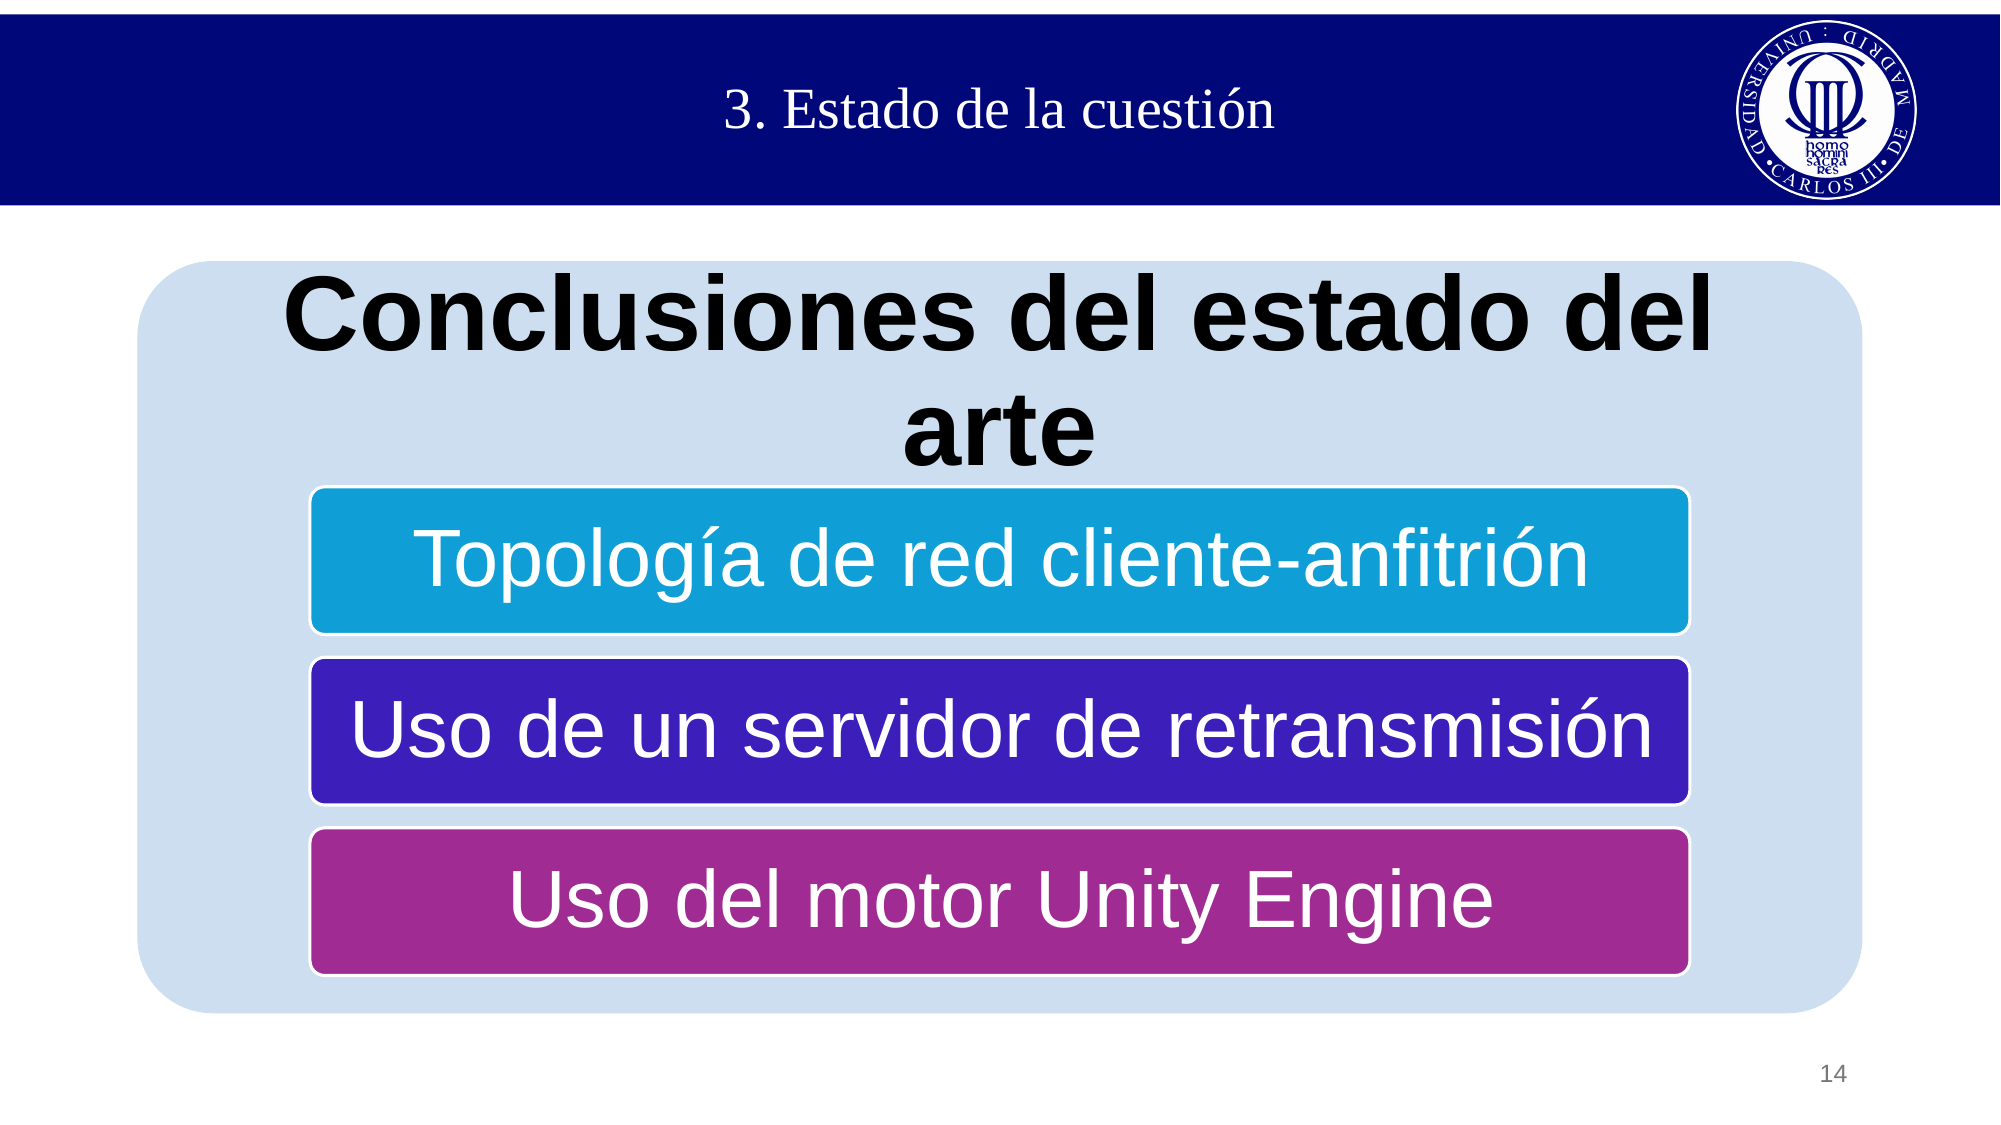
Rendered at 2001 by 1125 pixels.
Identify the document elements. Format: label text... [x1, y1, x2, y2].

slide_number 14 [1412, 1042, 1863, 1103]
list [136, 260, 1863, 1014]
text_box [0, 13, 2000, 206]
